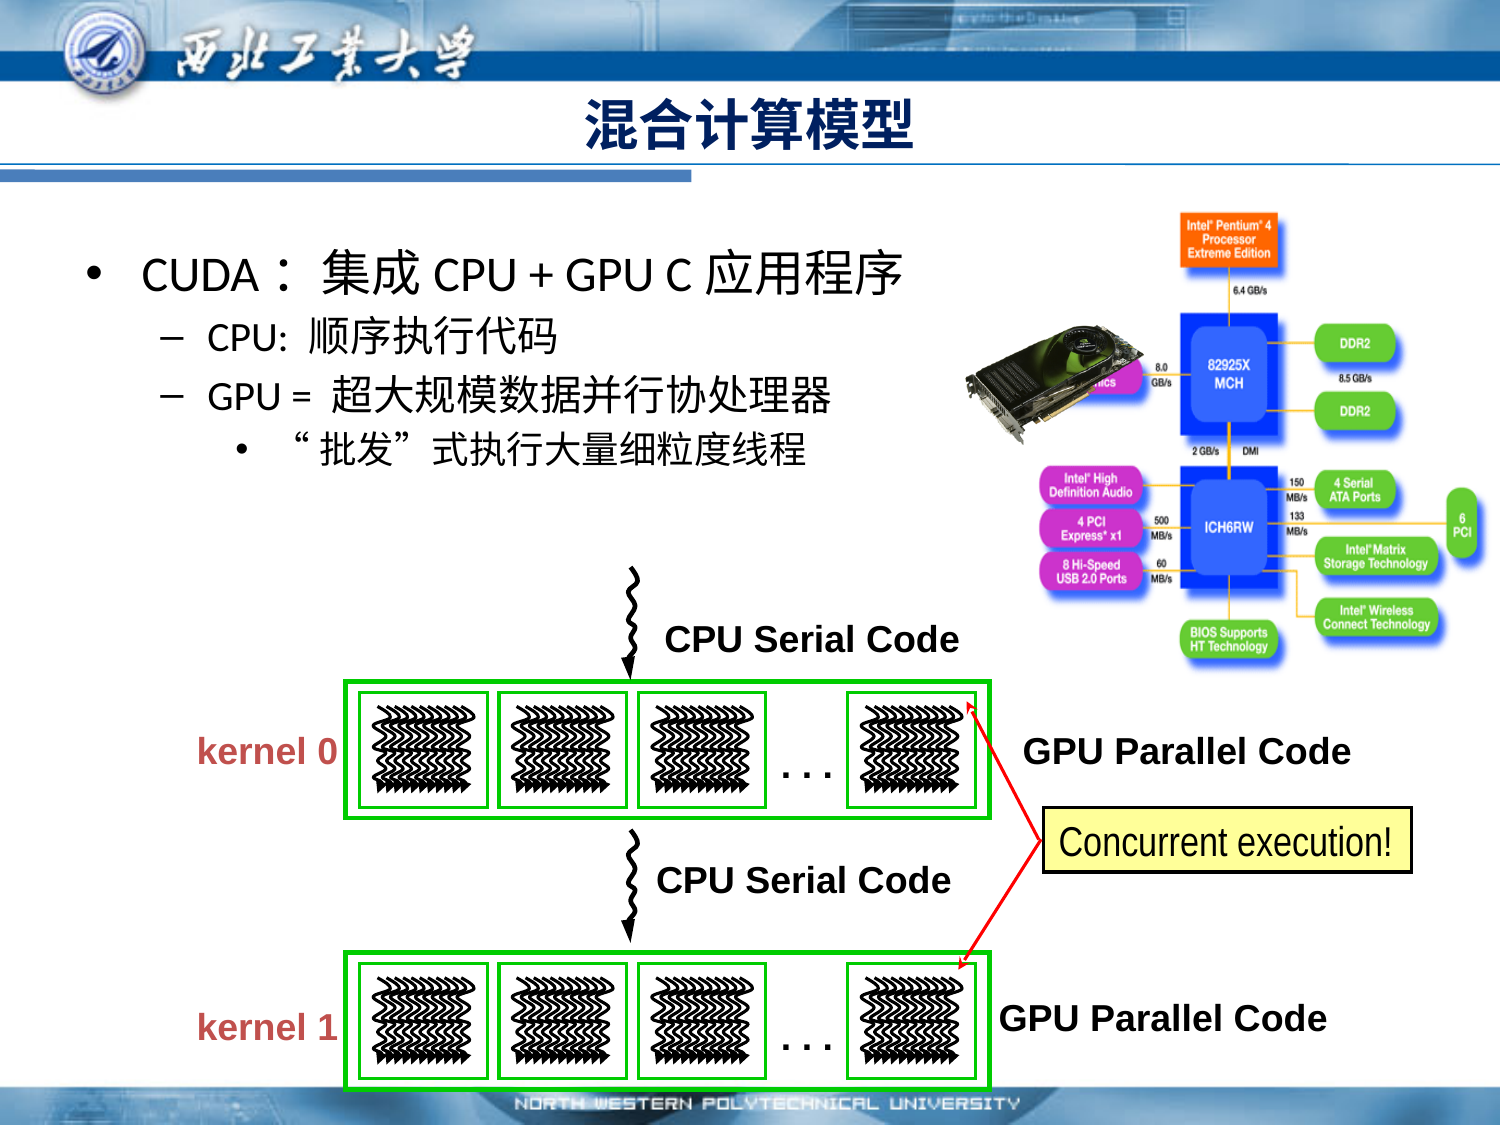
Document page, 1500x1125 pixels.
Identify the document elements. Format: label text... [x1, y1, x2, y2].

text_box CPU Serial Code [631, 855, 990, 909]
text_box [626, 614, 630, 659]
title 混合计算模型 [35, 82, 1465, 164]
text_box Concurrent execution! [1043, 807, 1412, 873]
text_box CPU Serial Code [618, 855, 630, 909]
list CUDA：集成CPU + GPU C应用程序 CPU: 顺序执行代码 GPU = 超大规模数据并行协处理器 “批发”式执行大量细粒度线程 [70, 234, 1321, 935]
text_box CPU Serial Code [631, 614, 952, 668]
picture [0, 0, 1500, 163]
text_box kernel 0 [163, 719, 340, 779]
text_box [345, 952, 991, 1090]
text_box [622, 829, 638, 943]
text_box GPU Parallel Code [995, 993, 1355, 1047]
text_box [622, 567, 638, 679]
text_box kernel 1 [163, 995, 340, 1055]
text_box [345, 680, 991, 819]
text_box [957, 194, 1500, 686]
text_box GPU Parallel Code [1001, 726, 1373, 780]
picture [0, 165, 1500, 1125]
